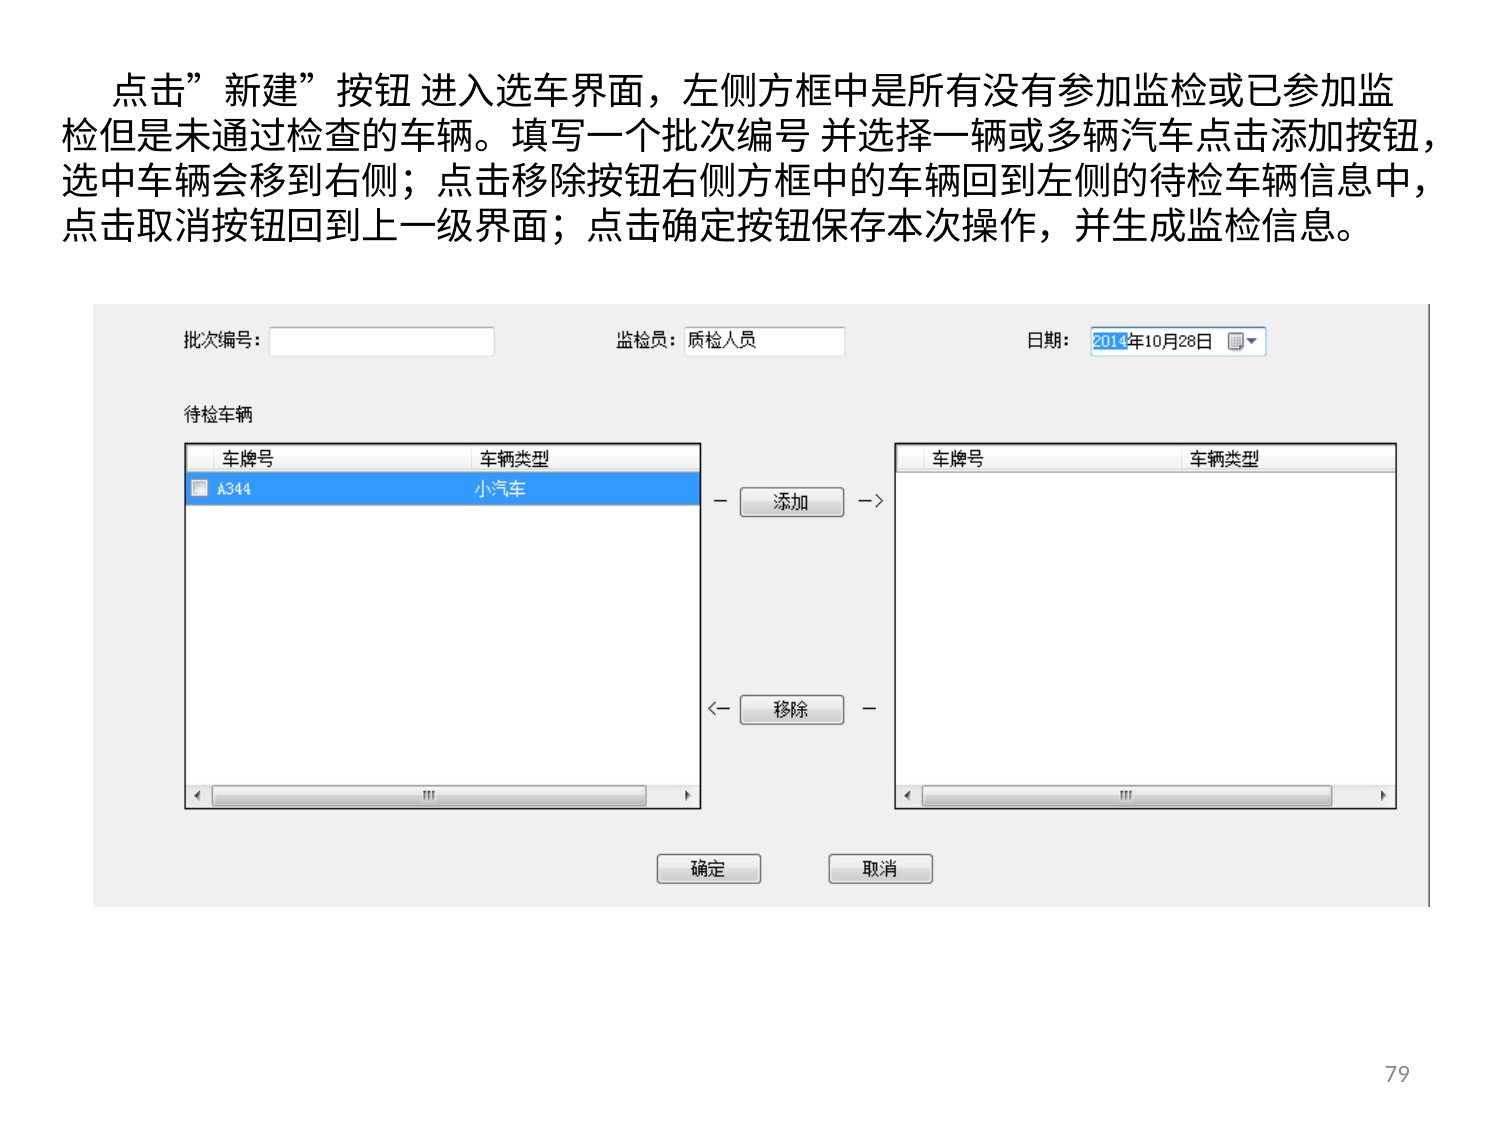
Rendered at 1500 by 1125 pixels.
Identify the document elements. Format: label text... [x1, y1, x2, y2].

picture [93, 304, 1430, 907]
text_box 点击”新建”按钮 进入选车界面，左侧方框中是所有没有参加监检或已参加监检但是未通过检查的车辆。填写一个批次编号 并选择一辆或多辆汽车点击添加按钮，选中车辆会移到右侧；点击移除按钮右侧方框中的车辆回到左侧的待检车辆信息中，点击取消按钮回到上一级界面；点击确定按钮保存本次操作，并生成监检信息。 [46, 59, 1442, 300]
slide_number 79 [1074, 1042, 1425, 1103]
